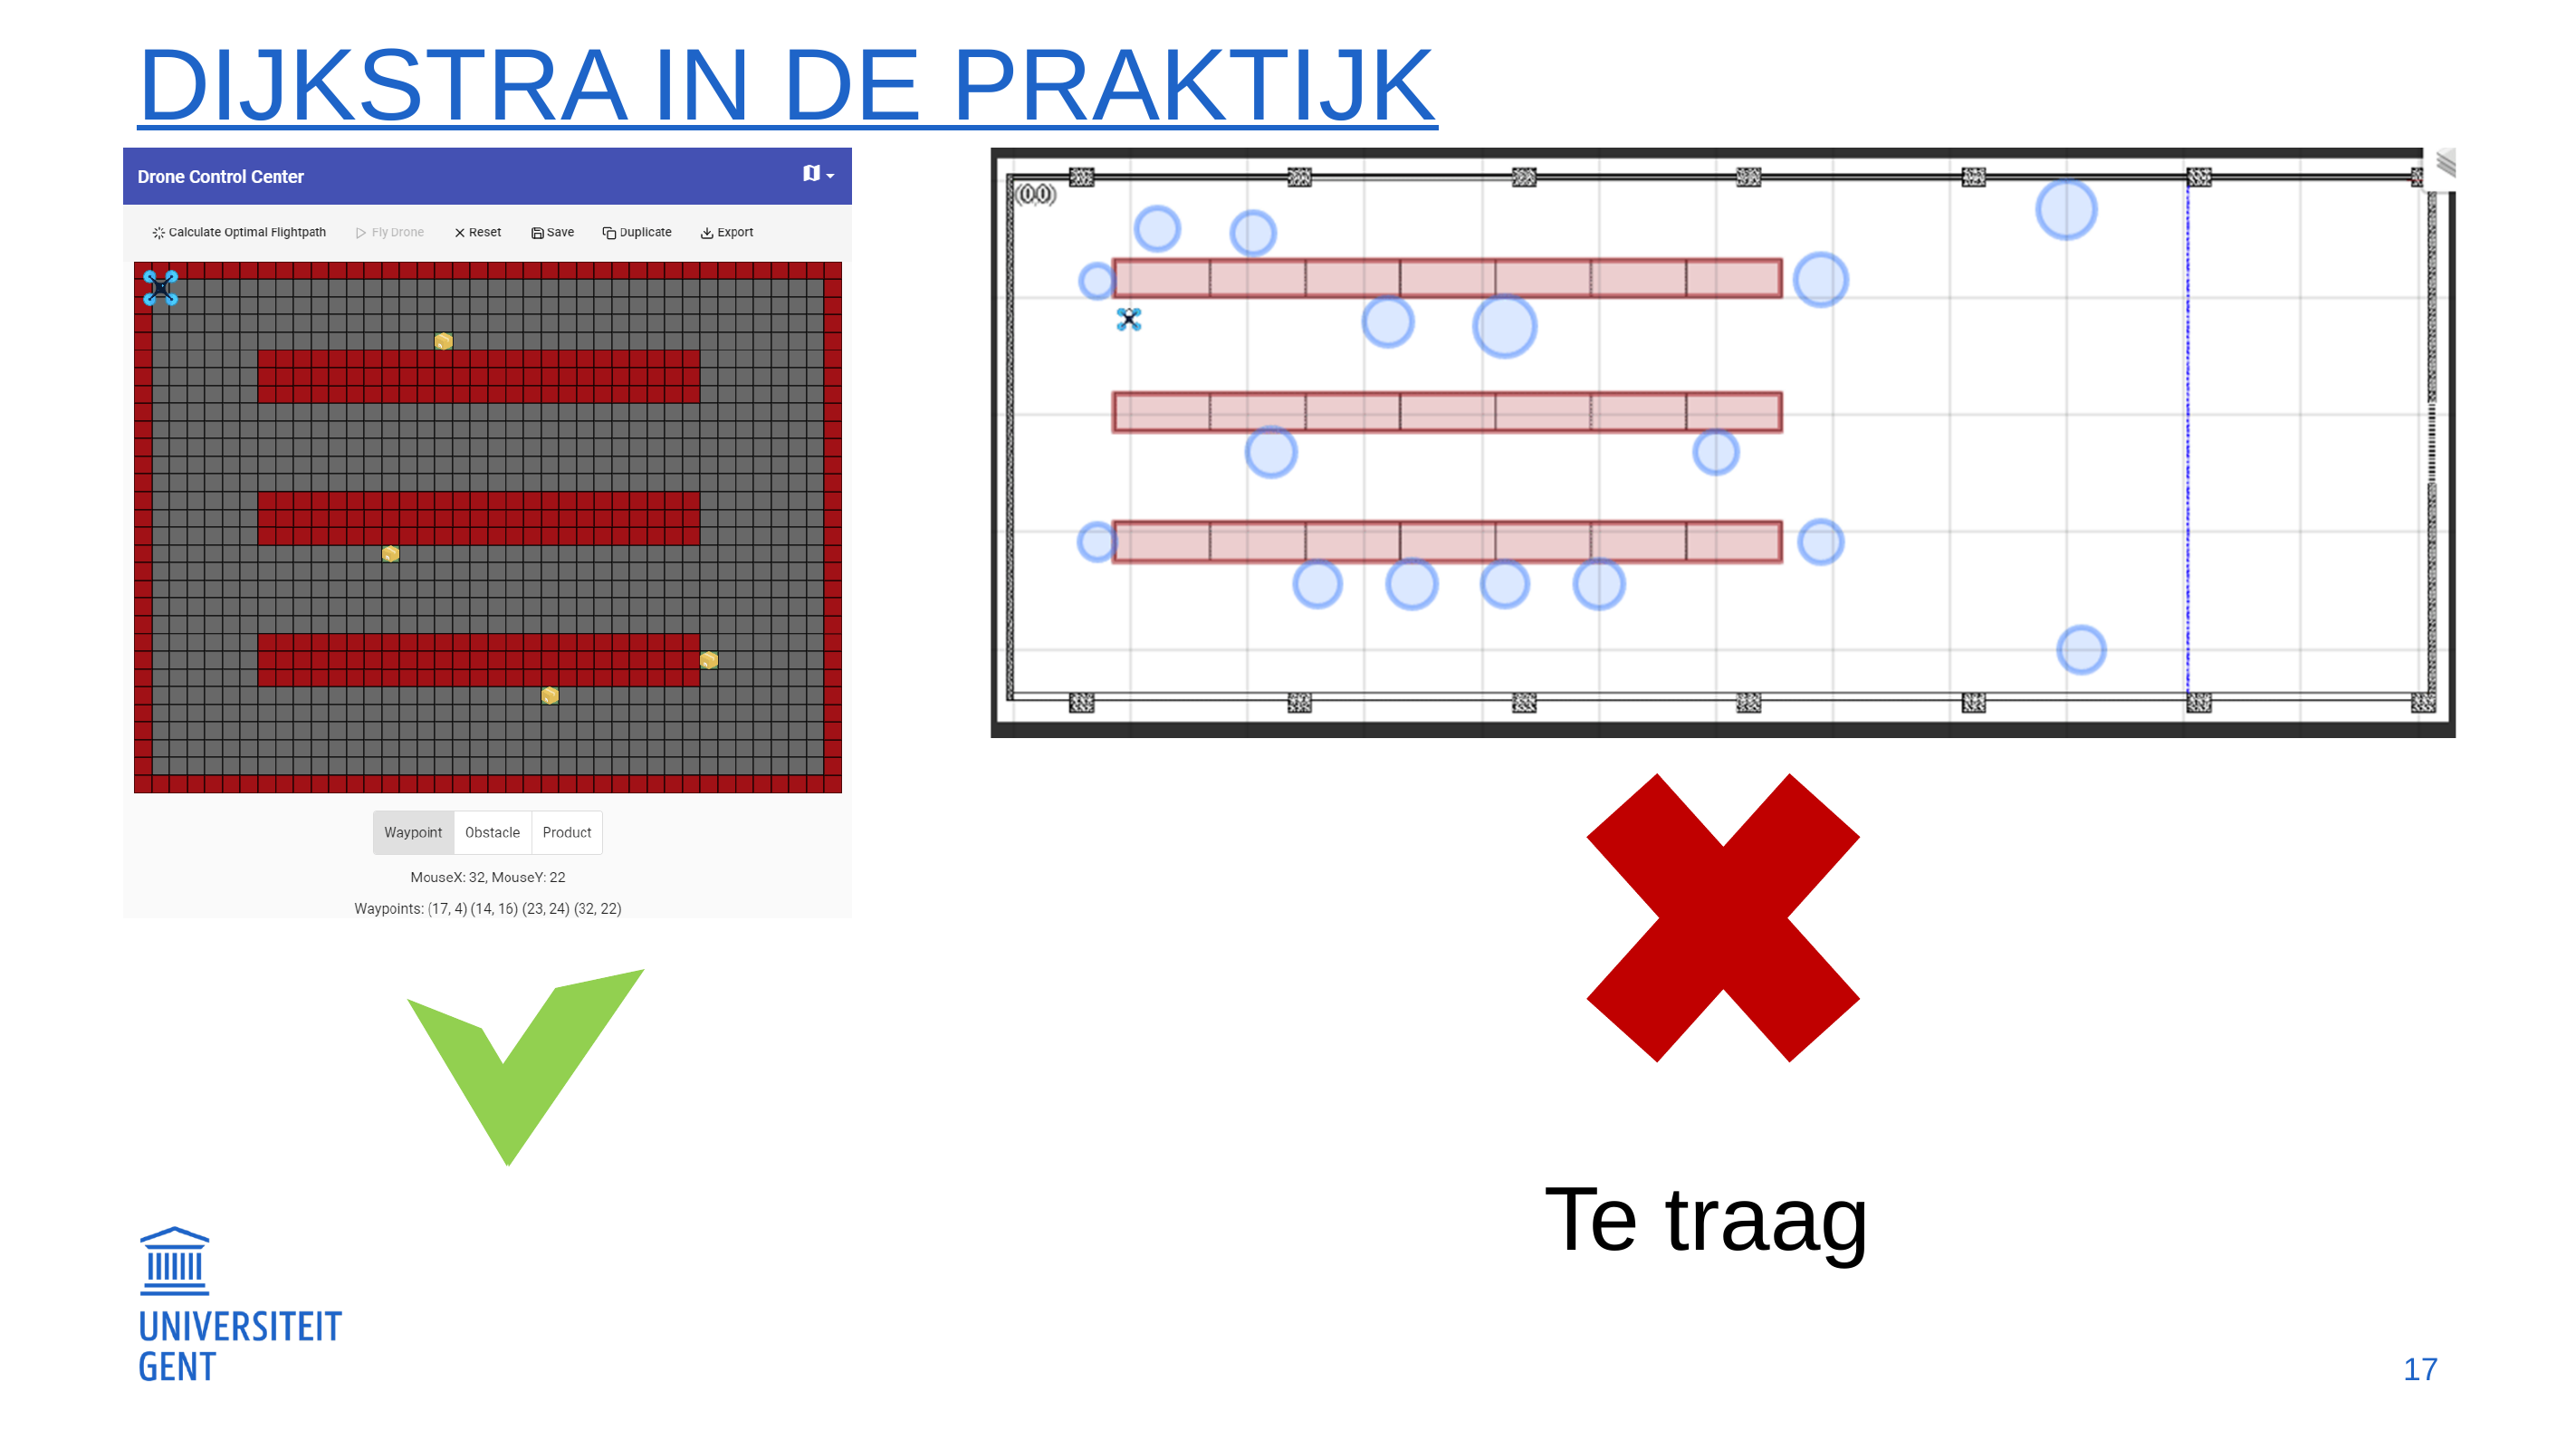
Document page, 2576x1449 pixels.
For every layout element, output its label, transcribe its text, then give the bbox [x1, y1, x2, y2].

text_box [503, 971, 642, 1164]
picture [991, 148, 2456, 738]
text_box [1588, 775, 1859, 1061]
text_box Te traag [1530, 1131, 1901, 1275]
title Dijkstra in de praktijk [123, 20, 2456, 149]
picture [72, 1174, 415, 1449]
slide_number 17 [2315, 1329, 2453, 1407]
text_box [410, 1002, 529, 1164]
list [123, 148, 852, 918]
